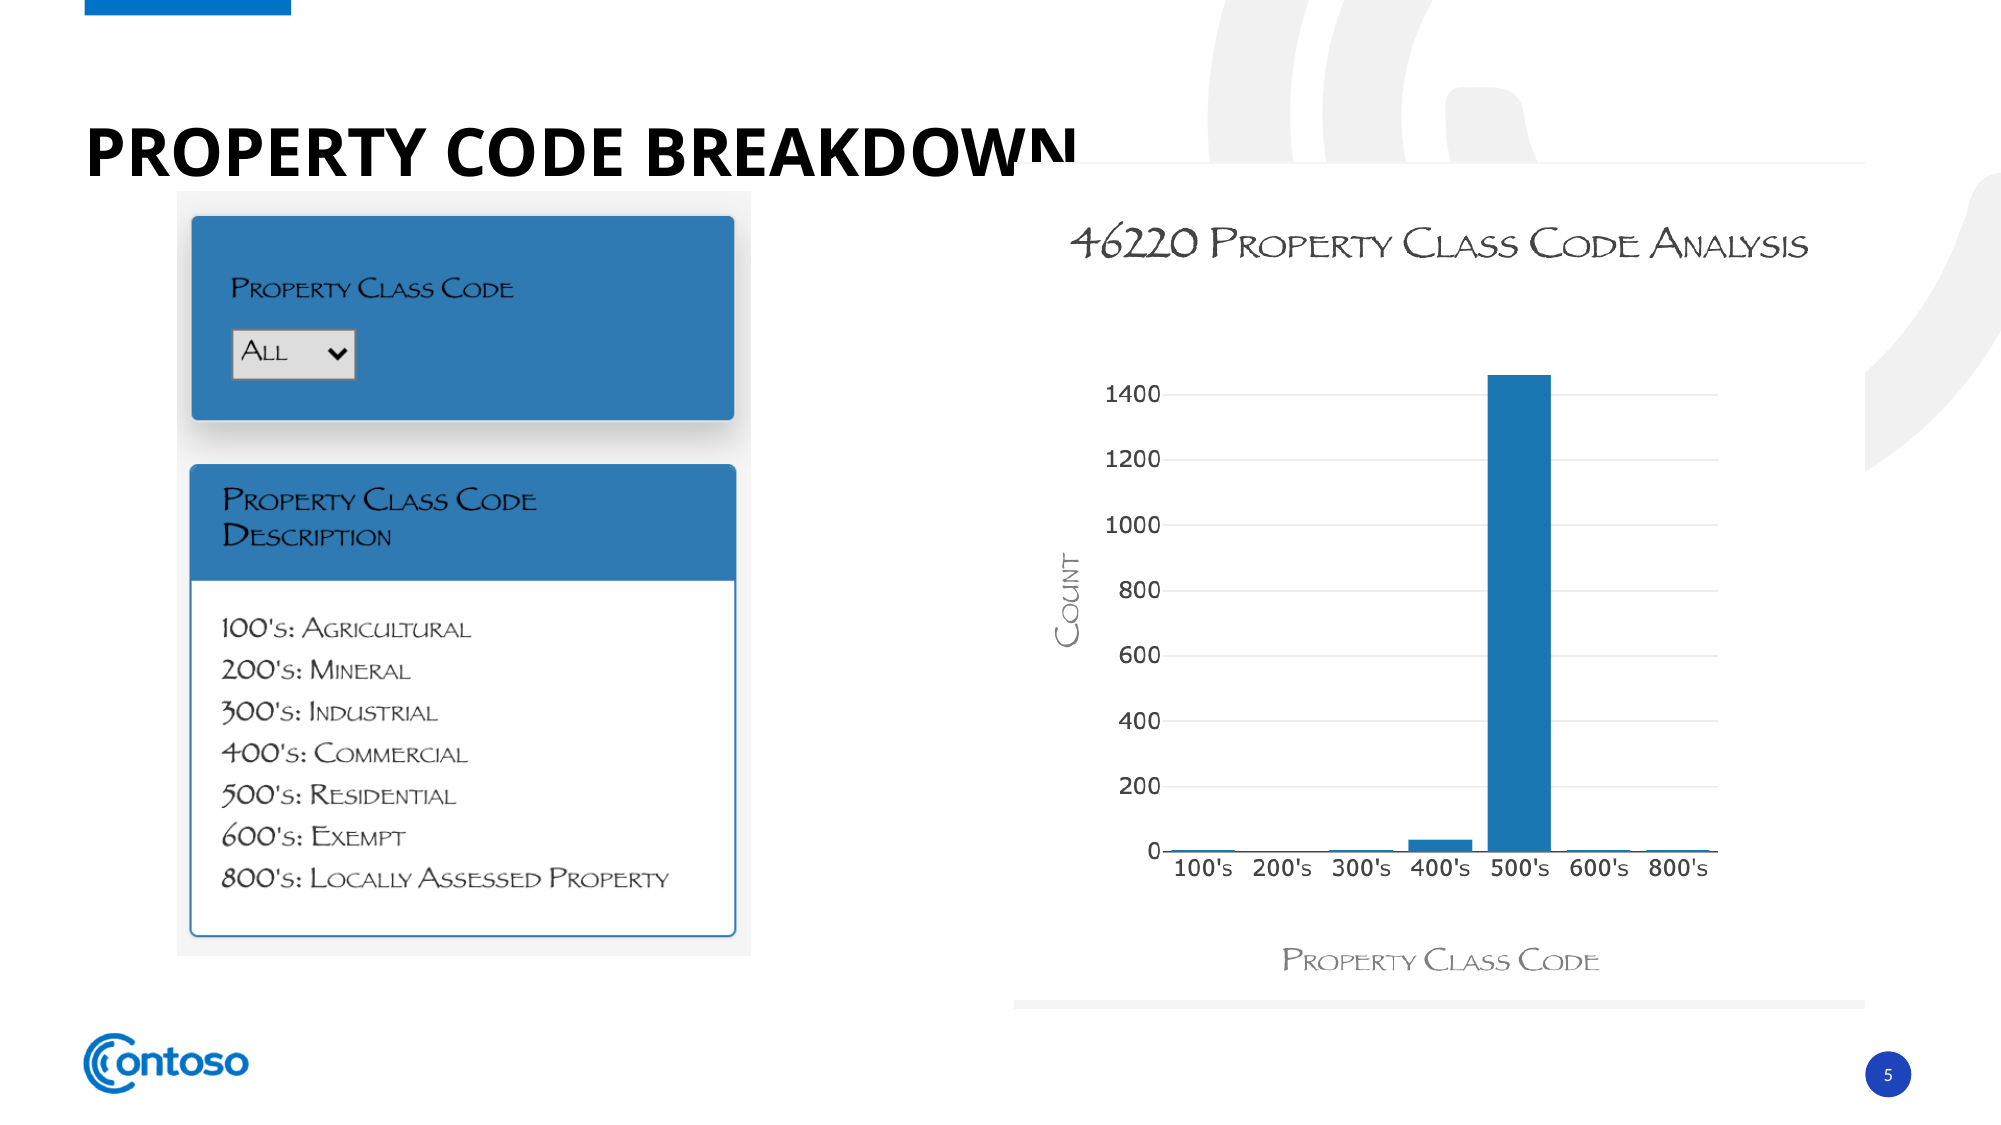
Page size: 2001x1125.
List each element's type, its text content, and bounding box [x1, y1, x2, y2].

picture [177, 191, 751, 957]
slide_number 5 [1864, 1059, 1913, 1090]
picture [77, 1027, 254, 1095]
picture [1014, 162, 1865, 1009]
title Property code breakdown [84, 40, 1914, 192]
